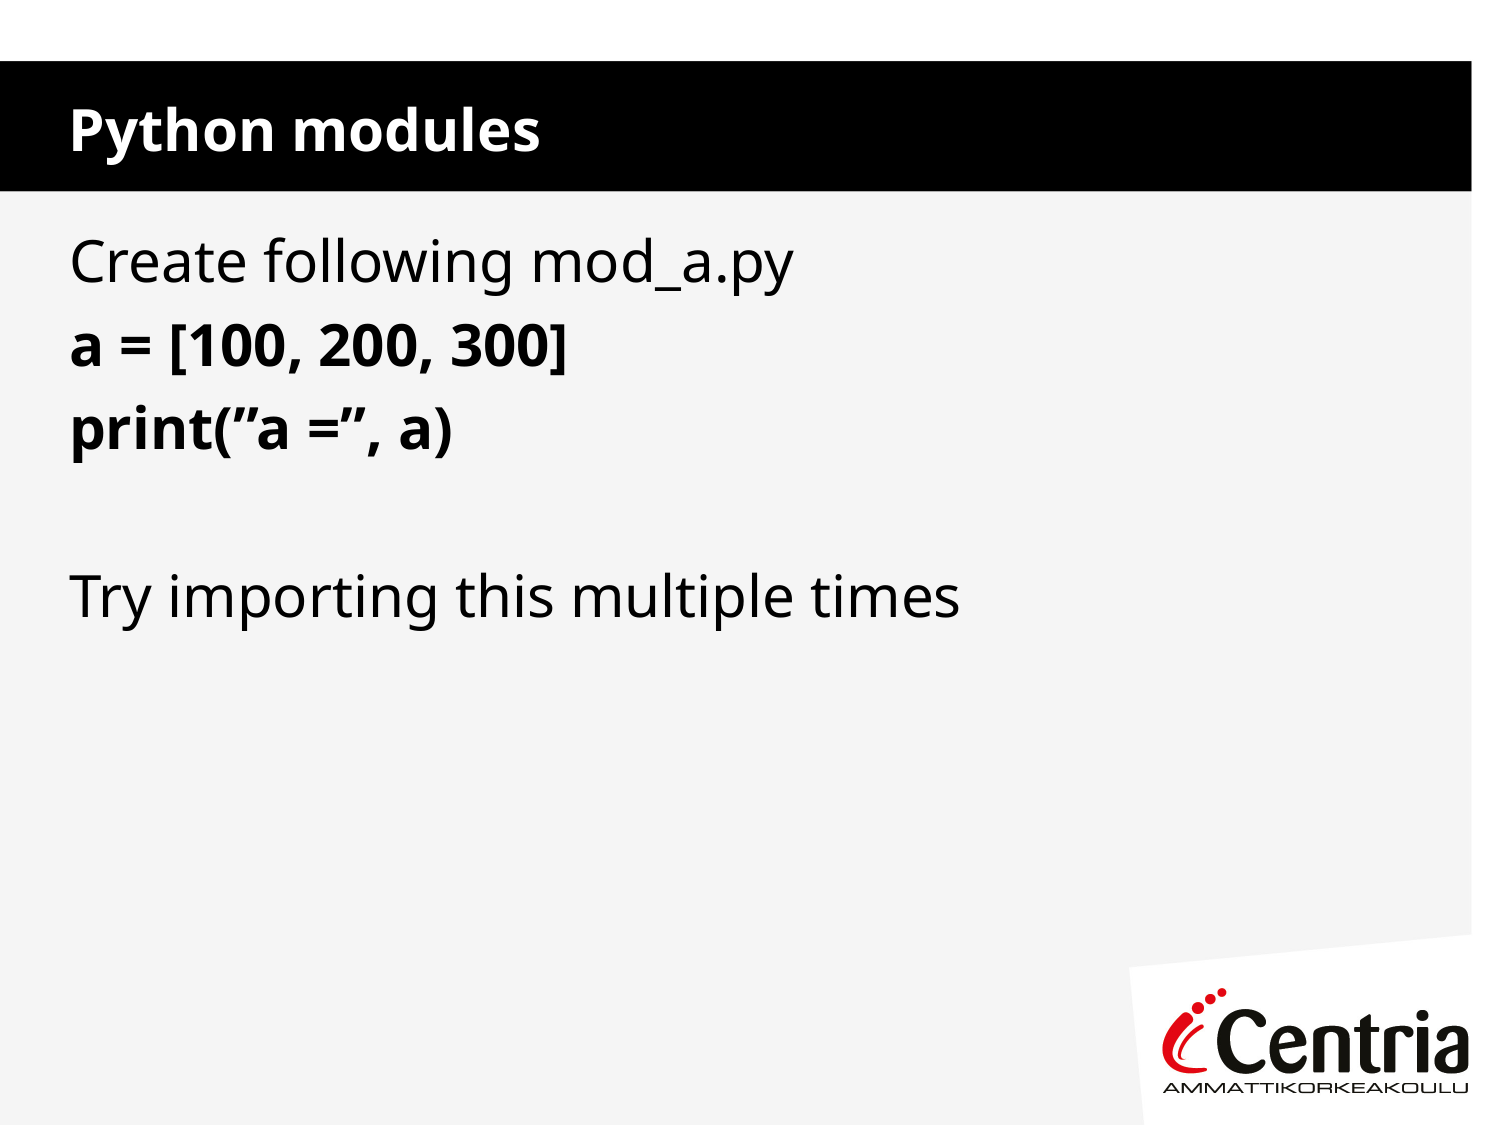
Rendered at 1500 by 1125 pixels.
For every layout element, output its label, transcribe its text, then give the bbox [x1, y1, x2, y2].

list Create following mod_a.py a = [100, 200, 300] print(”a =”, a) Try importing this multiple times [54, 224, 1410, 1067]
text_box Python modules [54, 65, 1462, 172]
picture [0, 0, 1500, 1125]
